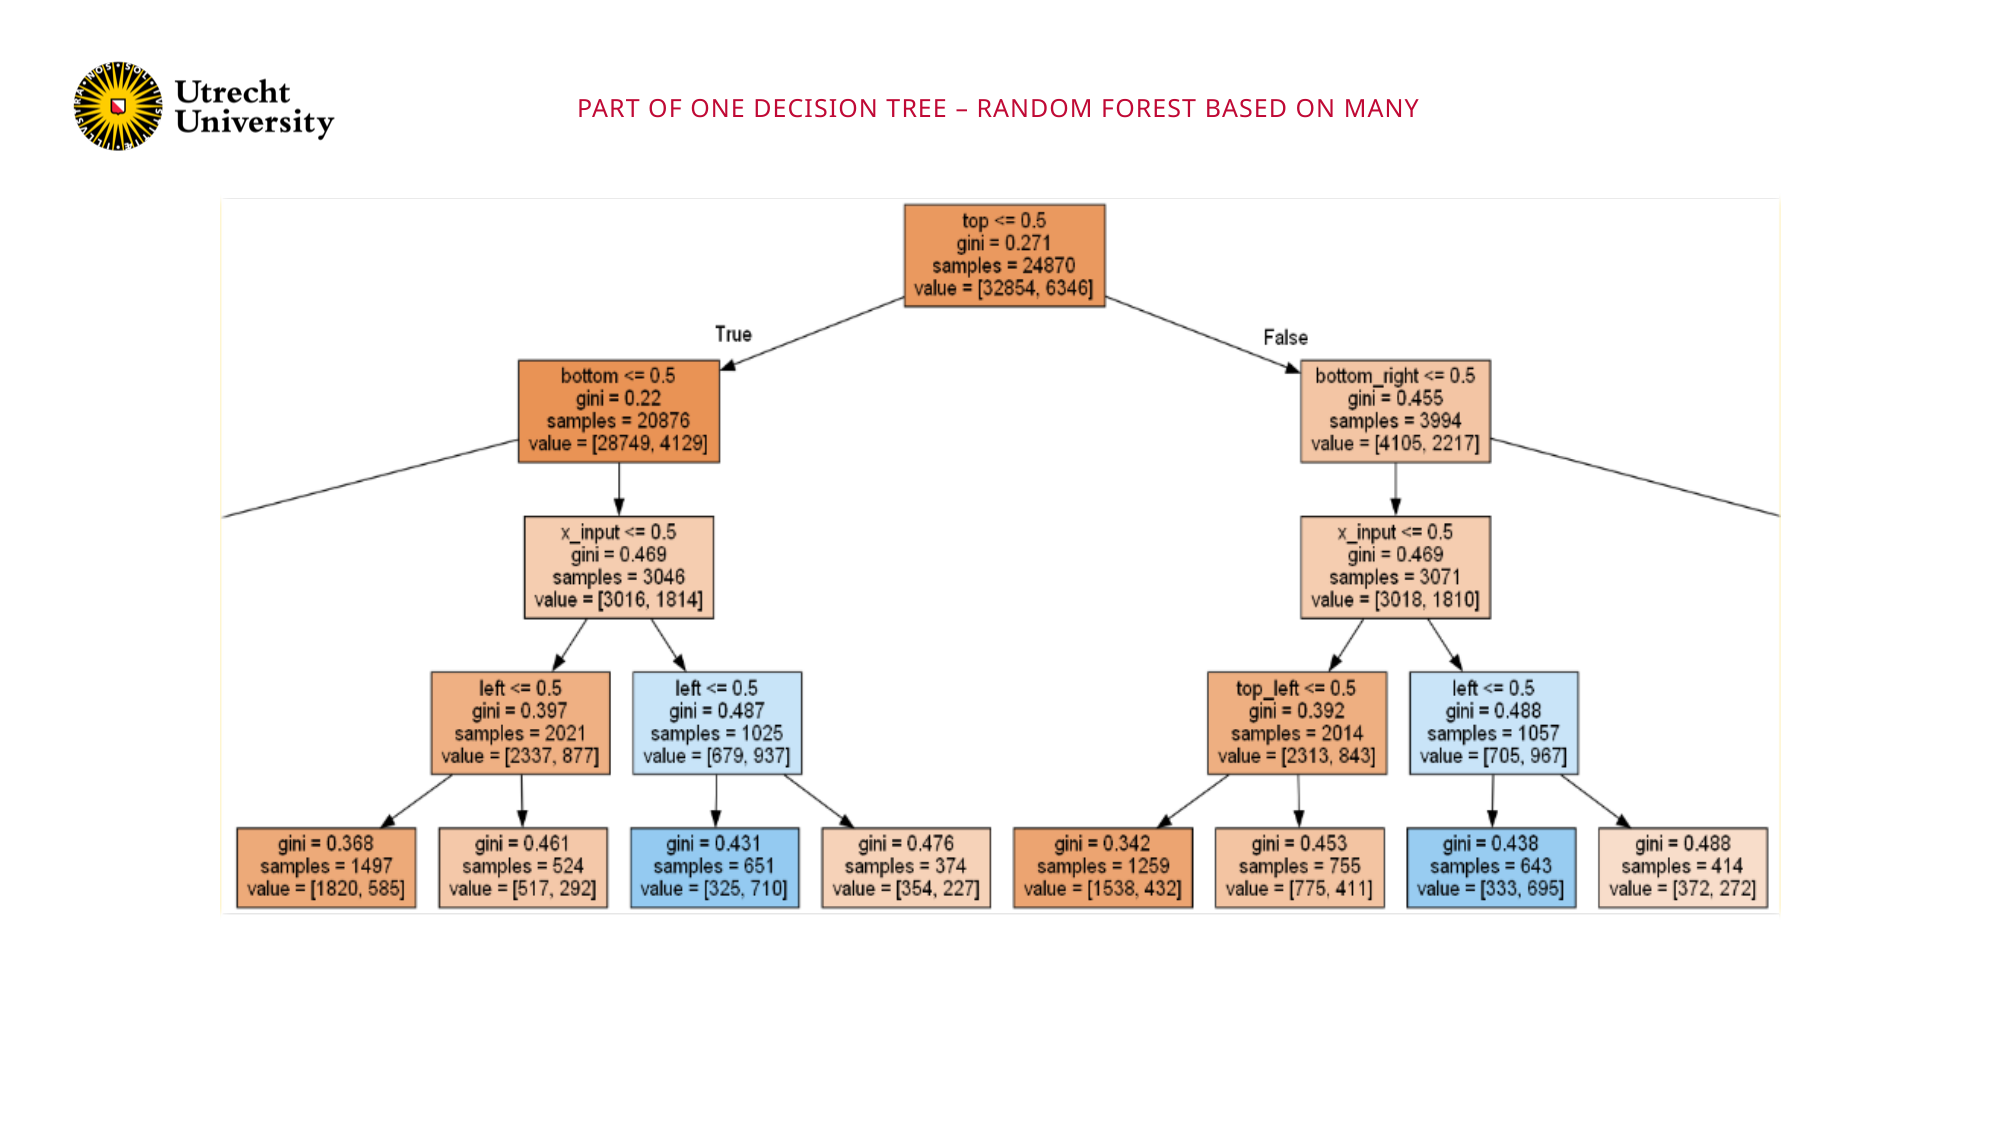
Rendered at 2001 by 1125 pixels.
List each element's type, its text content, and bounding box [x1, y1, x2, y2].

text_box Part of One decision tree – Random forest based on many [424, 82, 1574, 120]
picture [0, 0, 1781, 934]
